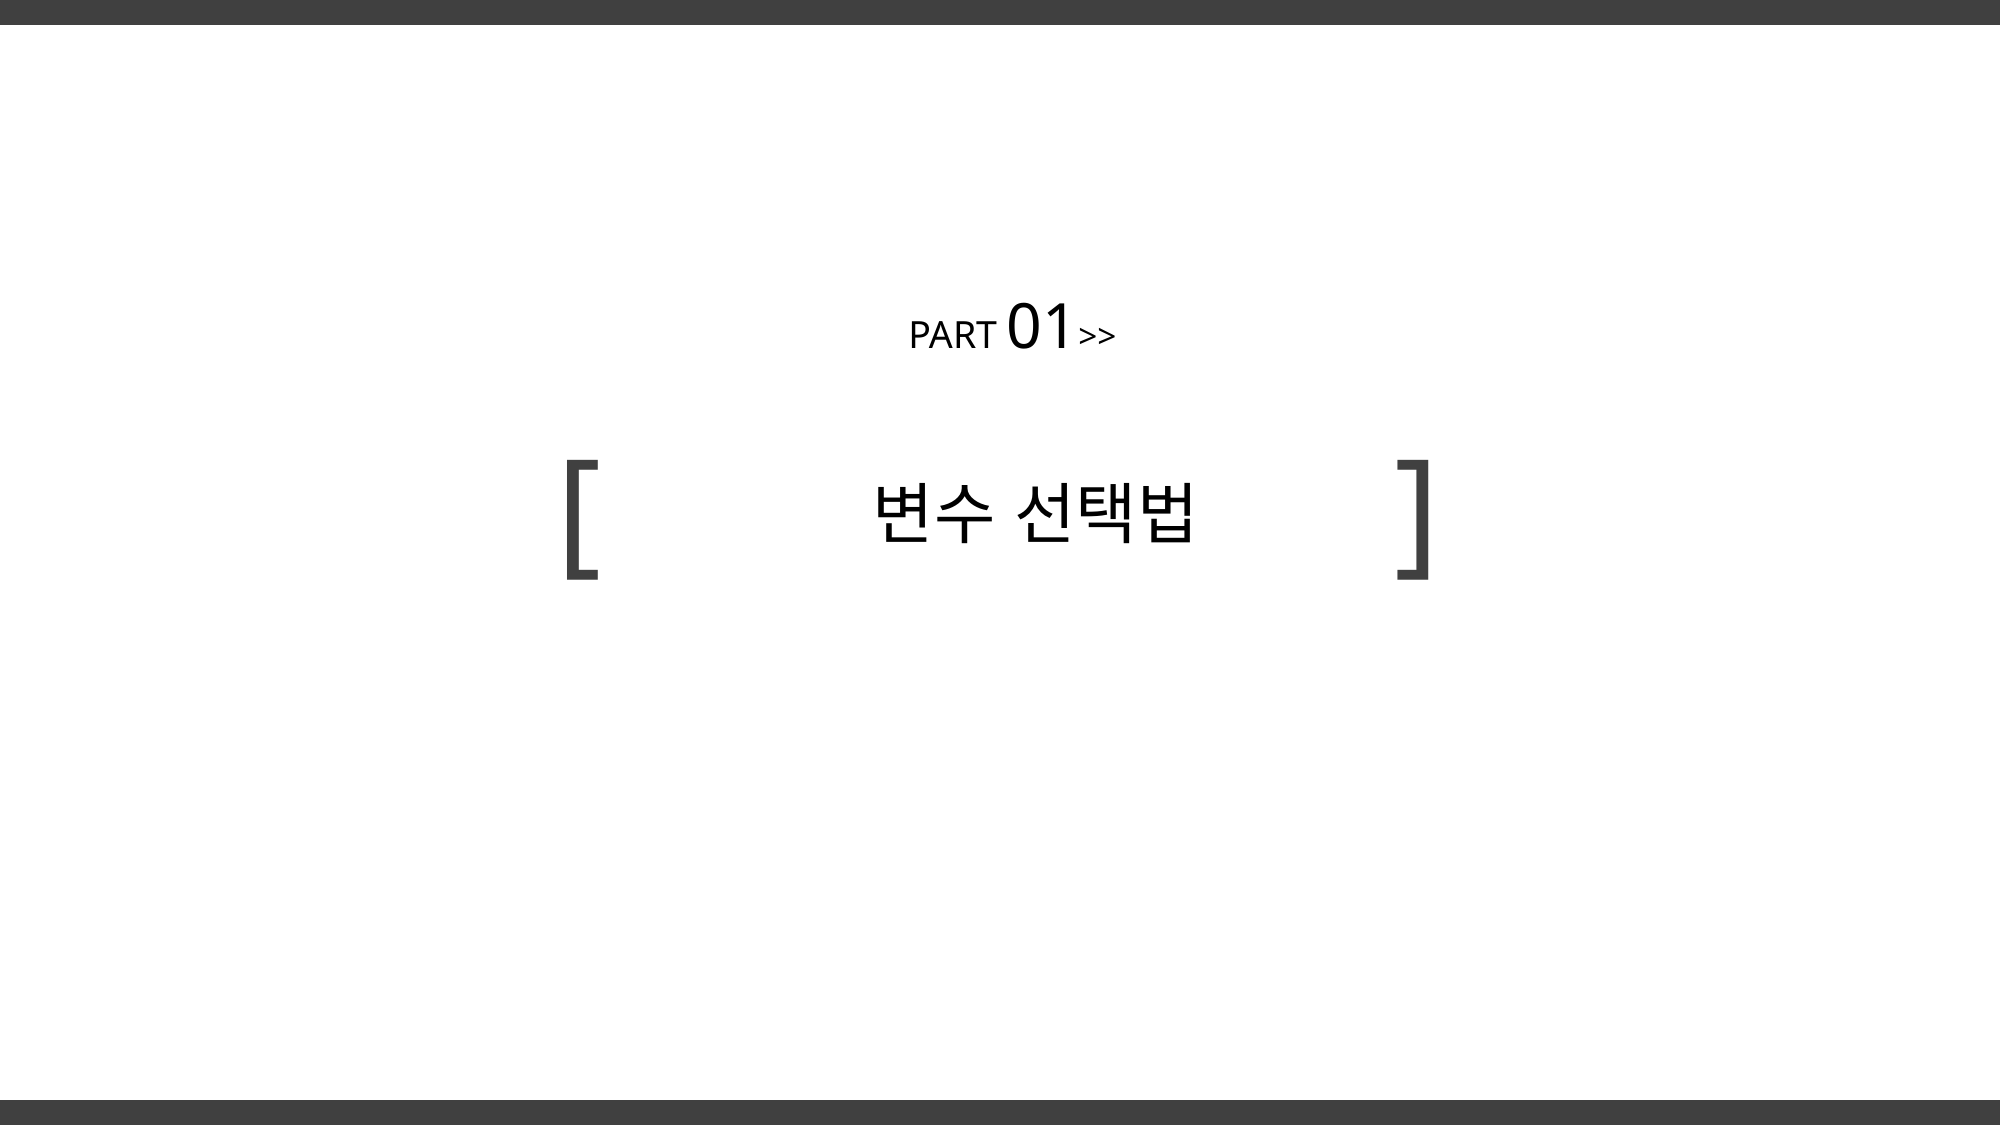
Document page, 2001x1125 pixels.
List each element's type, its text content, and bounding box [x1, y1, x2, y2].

text_box [0, 0, 2000, 26]
text_box PART 01>> [893, 278, 1132, 369]
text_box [535, 413, 1462, 596]
text_box [0, 1099, 2000, 1125]
